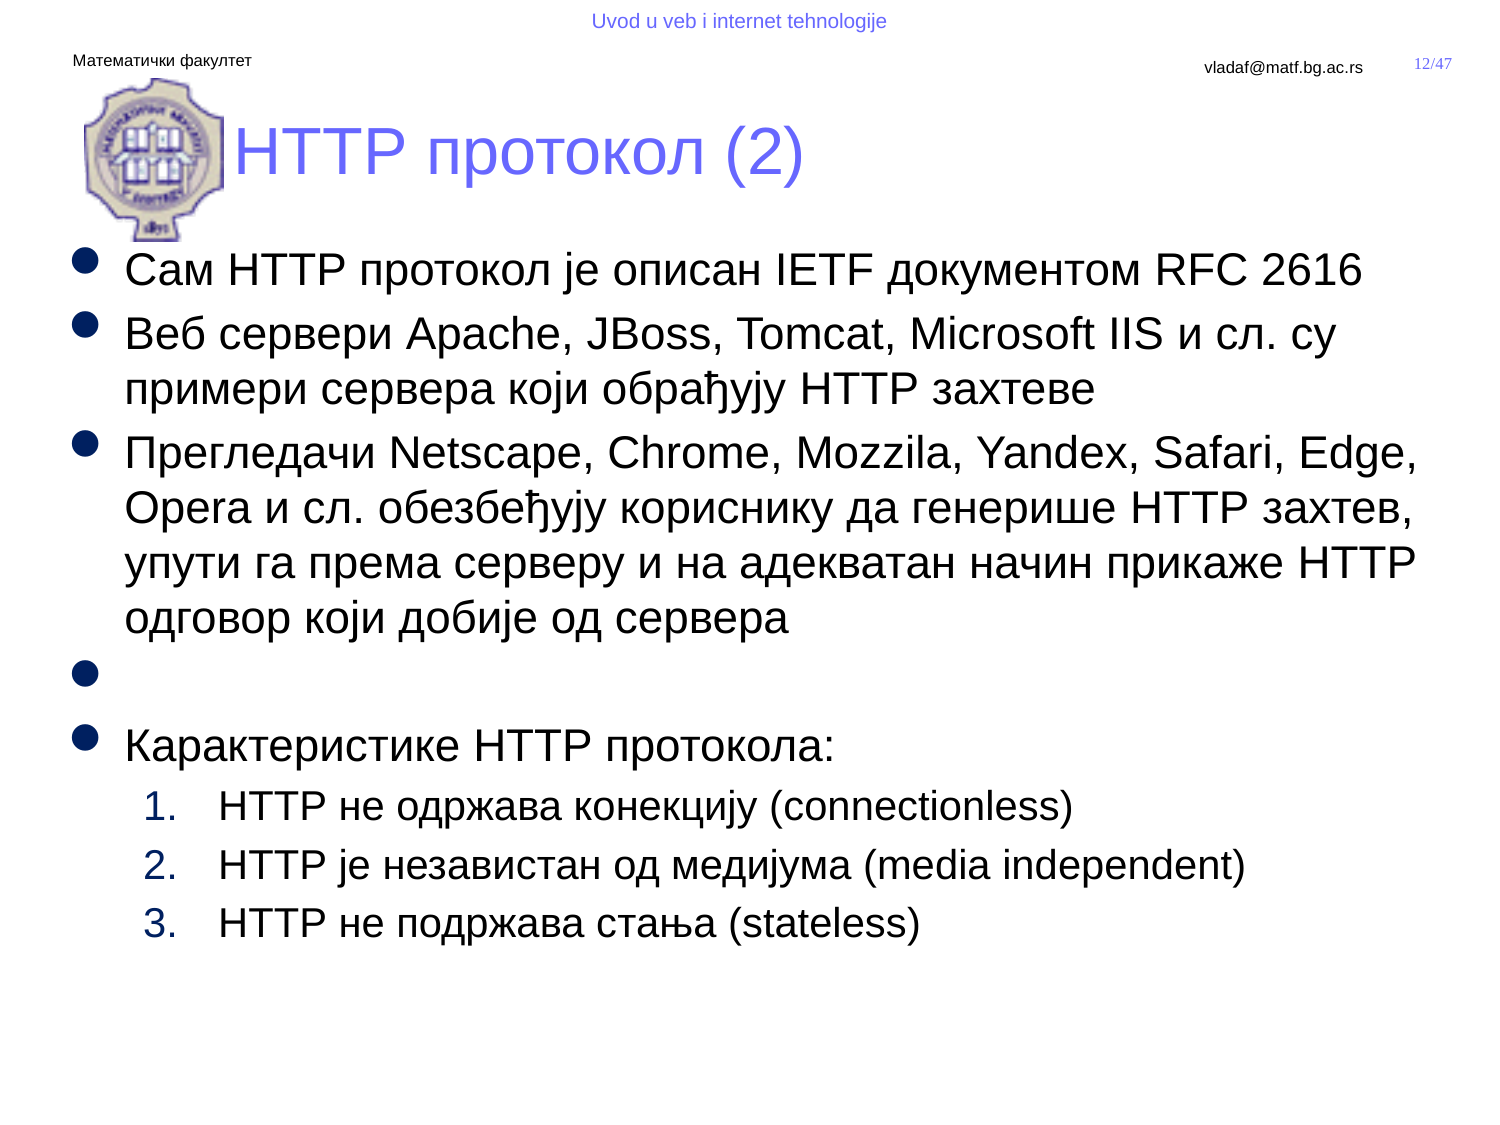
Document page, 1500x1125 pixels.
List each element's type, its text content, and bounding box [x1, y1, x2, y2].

title HTTP протокол (2) [218, 54, 1483, 231]
picture [84, 78, 218, 231]
list Сам HTTP протокол је описан IETF документом RFC 2616 Веб сервери Apache, JBoss, Tomcat, Microsoft IIS и сл. су примери сервера који обрађују HTTP захтеве Прегледачи Netscape, Chrome, Mozzila, Yandex, Safari, Edge, Opera и сл. обезбеђују кориснику да генерише HTTP захтев, упути га према серверу и на адекватан начин прикаже HTTP одговор који добије од сервера Карактеристике HTTP протокола: HTTP не одржава конекцију (connectionless) HTTP је независтан од медијума (media independent) HTTP не подржава стања (stateless) [53, 231, 1483, 588]
